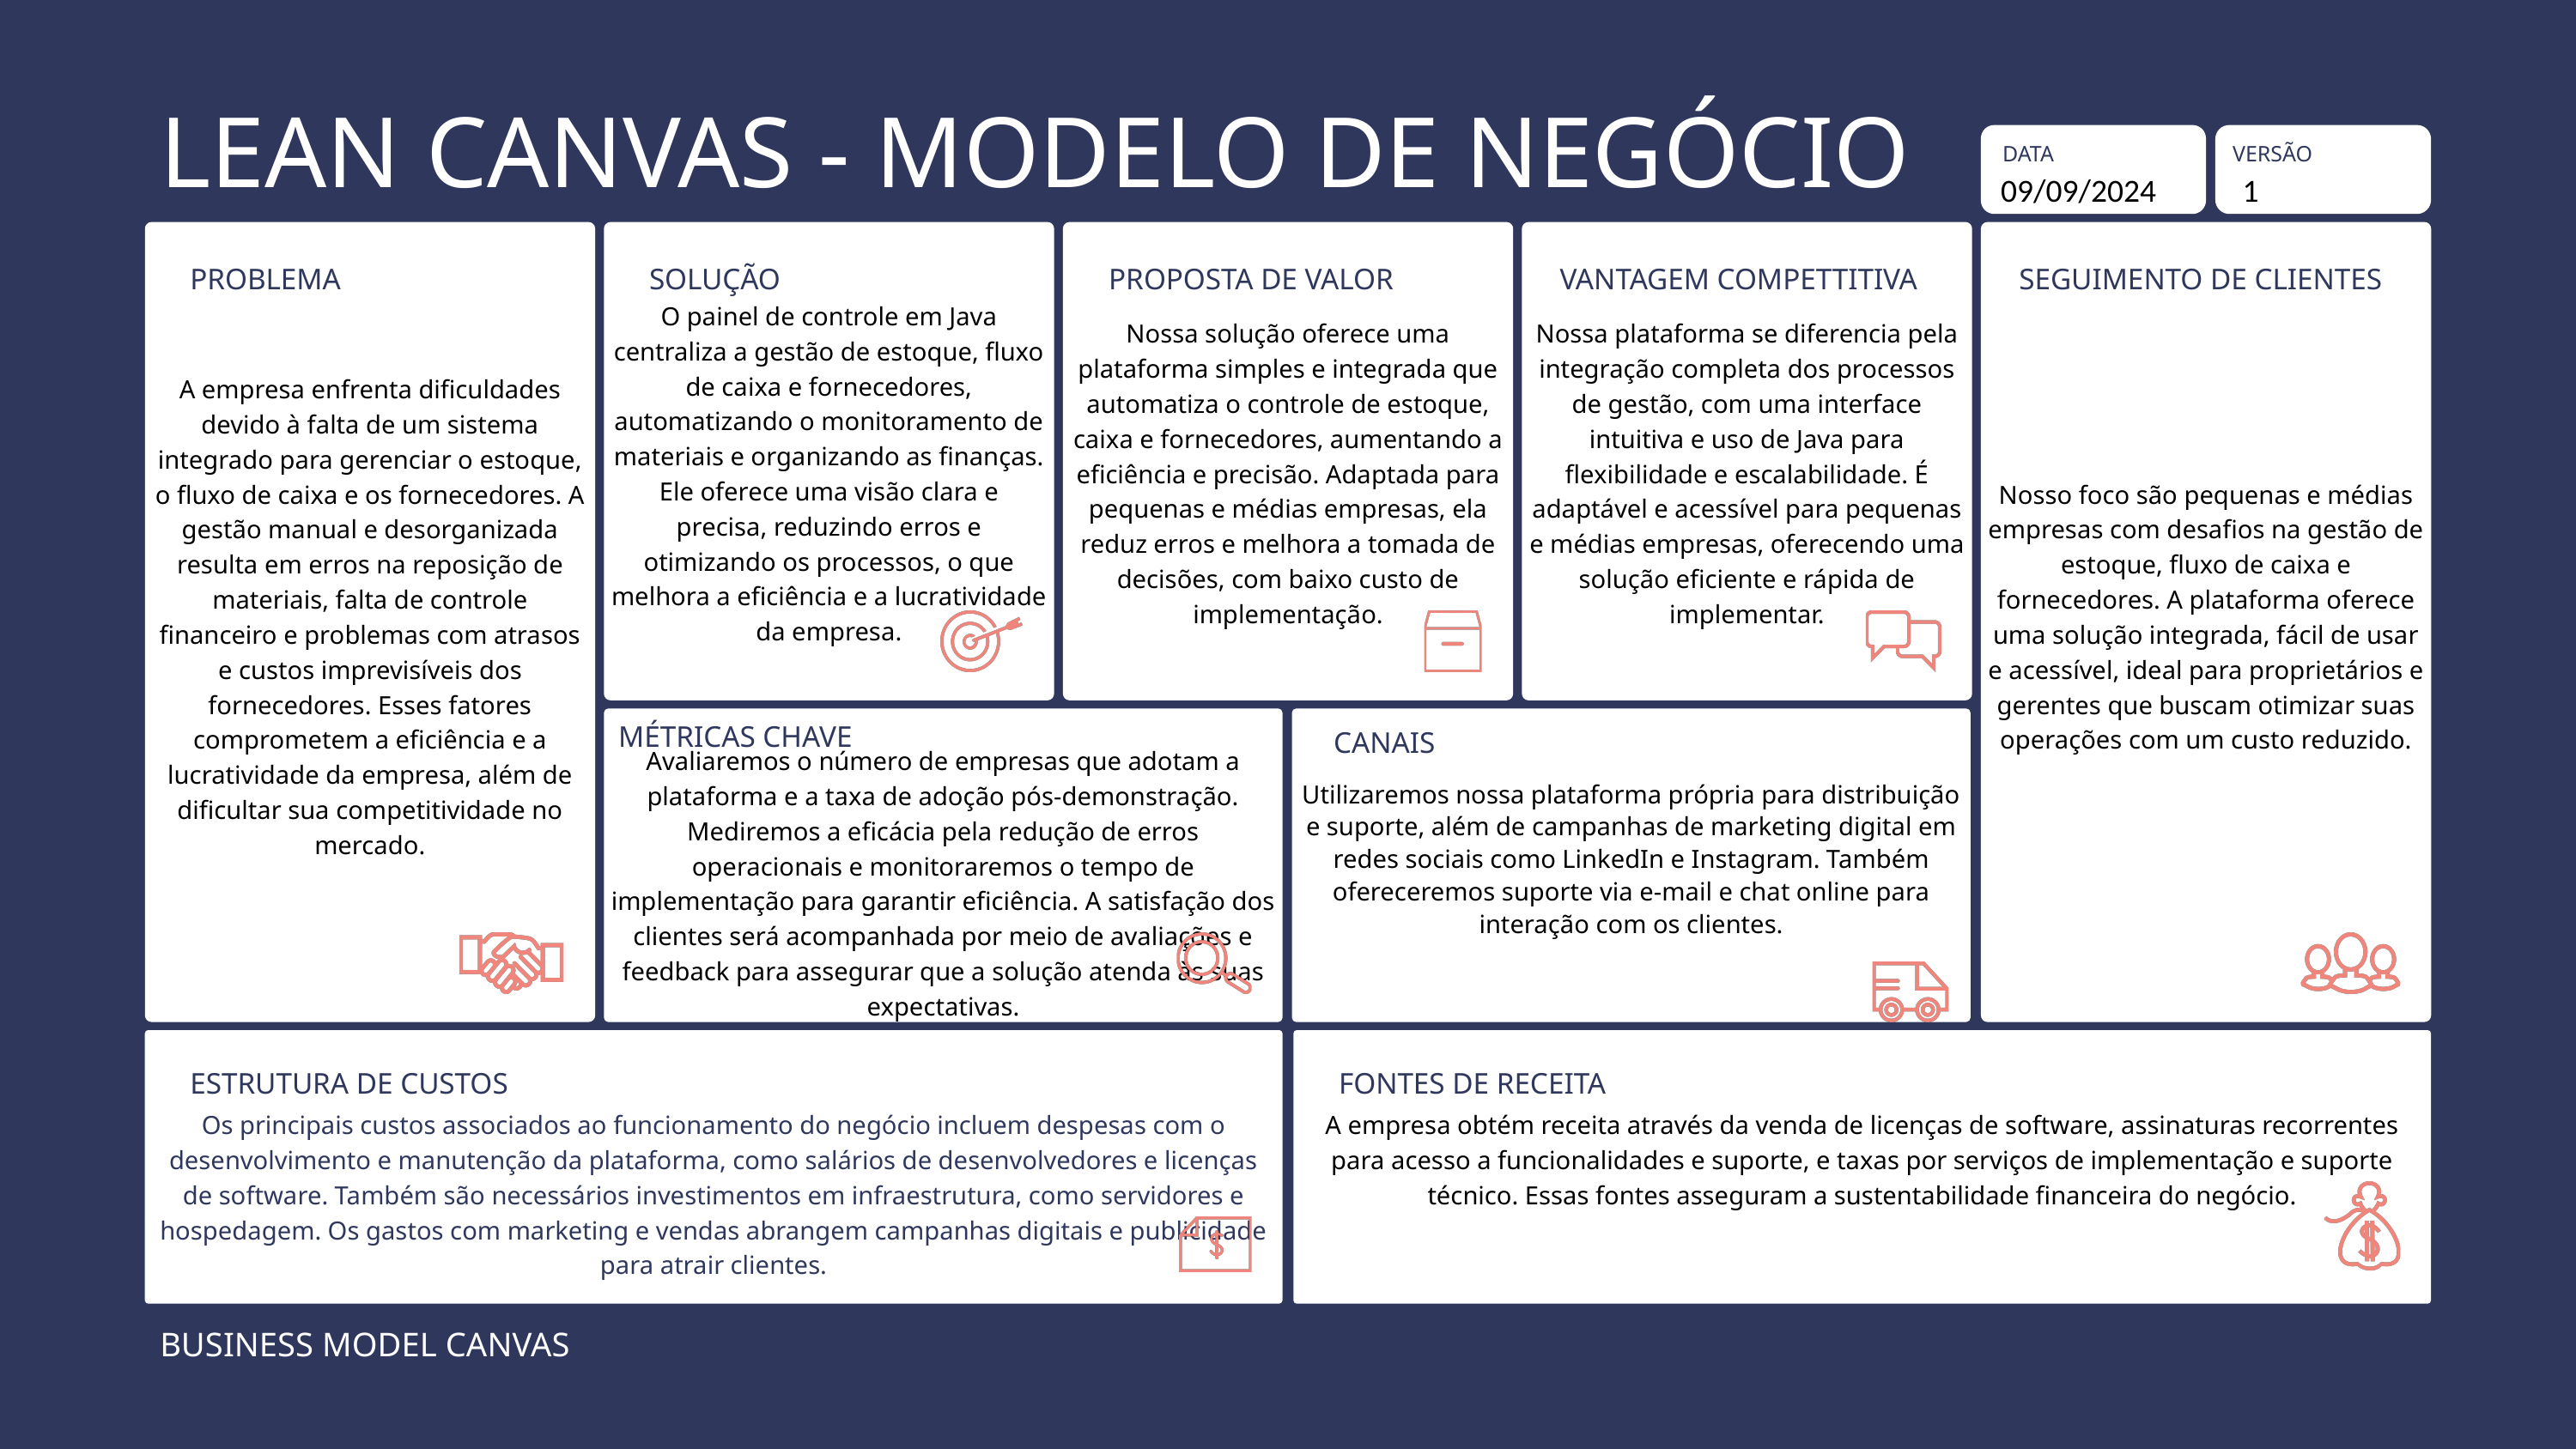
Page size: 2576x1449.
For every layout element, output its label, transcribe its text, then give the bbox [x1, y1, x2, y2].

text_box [1062, 221, 1514, 701]
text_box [1980, 221, 2432, 1022]
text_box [1522, 221, 1972, 701]
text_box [604, 221, 1054, 691]
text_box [144, 221, 596, 1022]
text_box BUSINESS MODEL CANVAS [160, 1317, 595, 1363]
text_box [2215, 124, 2432, 215]
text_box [604, 692, 1283, 1022]
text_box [1980, 124, 2207, 215]
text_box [1293, 1029, 2432, 1304]
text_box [1291, 708, 1971, 1022]
text_box LEAN CANVAS - MODELO DE NEGÓCIO [160, 70, 1949, 207]
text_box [144, 1029, 1283, 1304]
